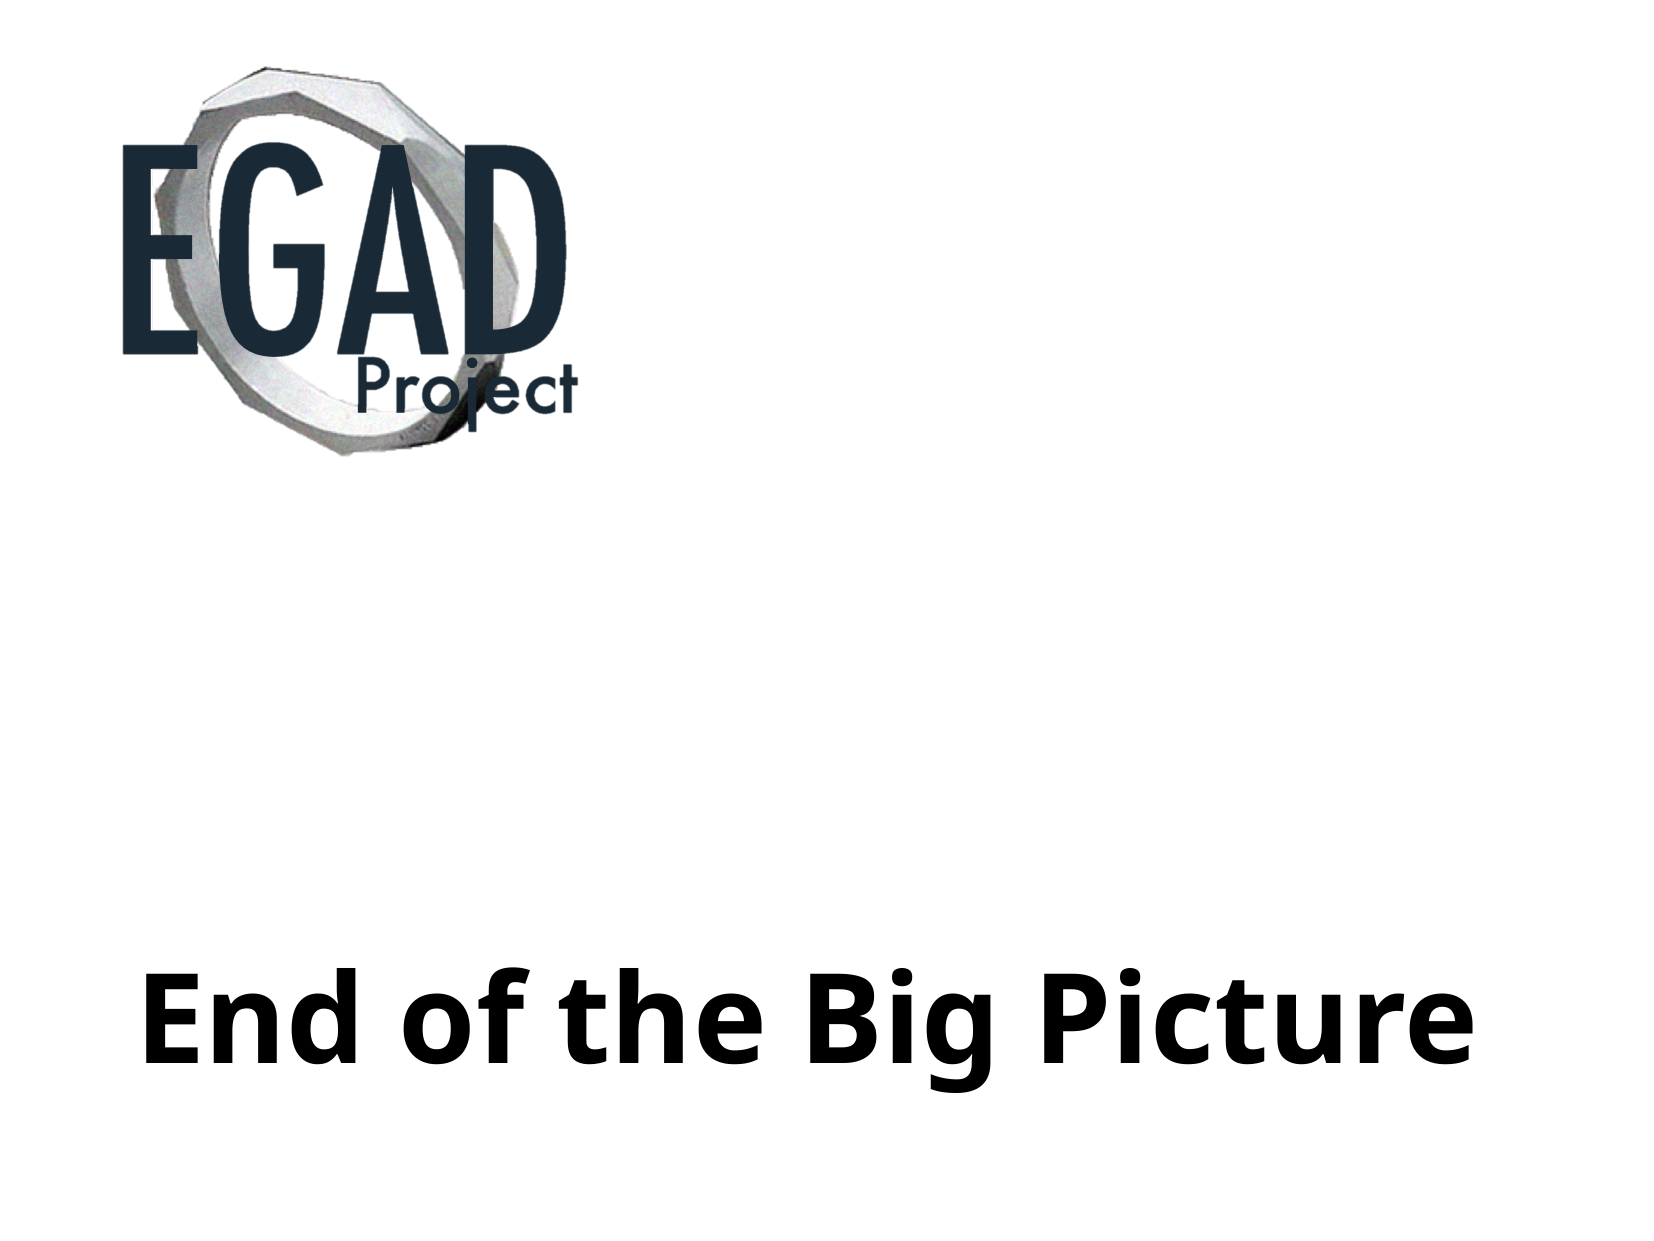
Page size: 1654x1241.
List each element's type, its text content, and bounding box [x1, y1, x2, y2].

text_box End of the Big Picture [47, 926, 1569, 1097]
picture [82, 52, 619, 470]
